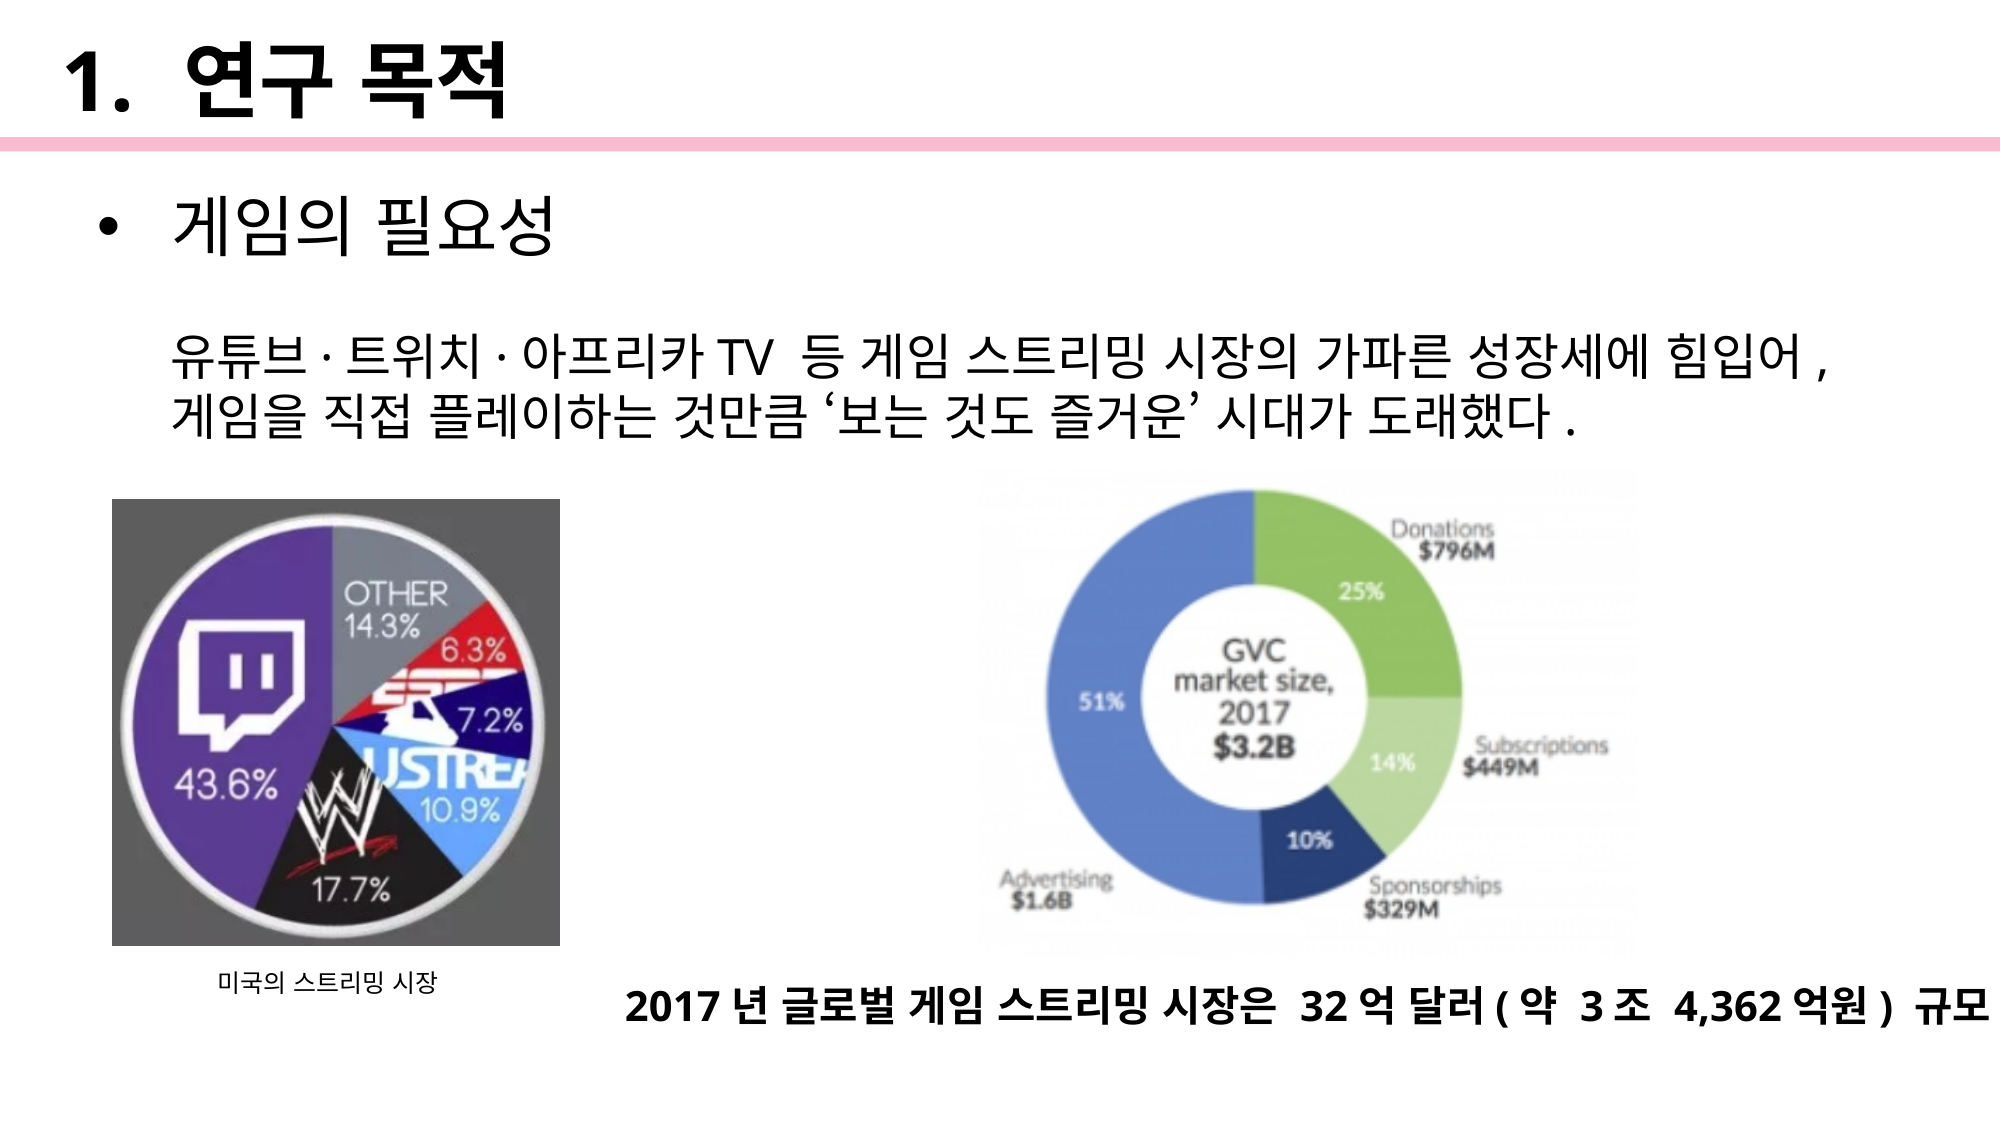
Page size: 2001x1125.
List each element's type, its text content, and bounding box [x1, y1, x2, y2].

text_box 연구 목적 [46, 21, 528, 136]
picture [112, 499, 560, 946]
text_box [0, 137, 2000, 152]
text_box 유튜브·트위치·아프리카TV 등 게임 스트리밍 시장의 가파른 성장세에 힘입어, 게임을 직접 플레이하는 것만큼 ‘보는 것도 즐거운’ 시대가 도래했다. [155, 318, 1845, 454]
picture [978, 468, 1638, 959]
text_box 미국의 스트리밍 시장 [203, 959, 454, 1005]
text_box 게임의 필요성 [82, 177, 575, 273]
text_box 2017년 글로벌 게임 스트리밍 시장은 32억 달러(약 3조 4,362억원) 규모 [610, 972, 2000, 1038]
